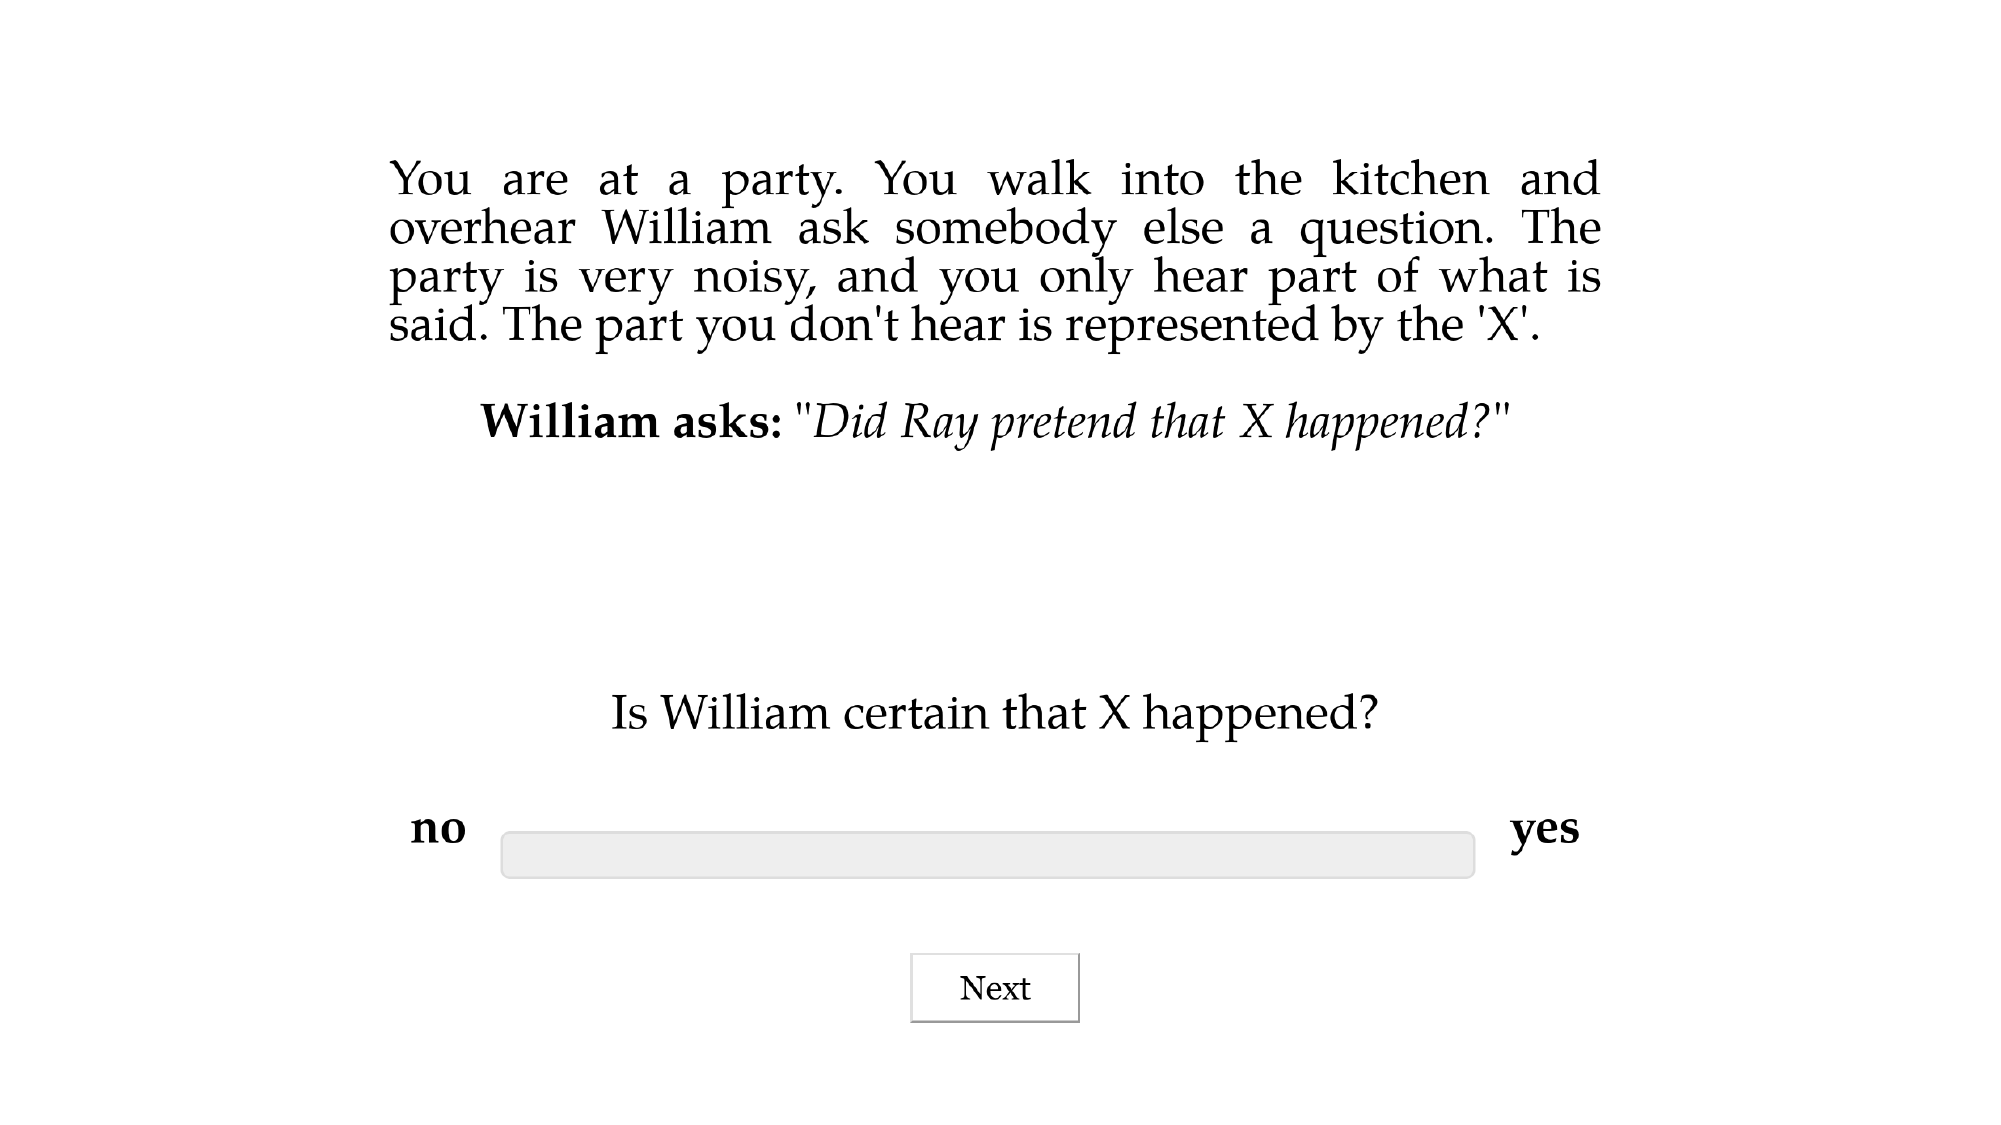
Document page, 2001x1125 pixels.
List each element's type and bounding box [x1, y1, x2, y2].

picture [305, 79, 1691, 1110]
